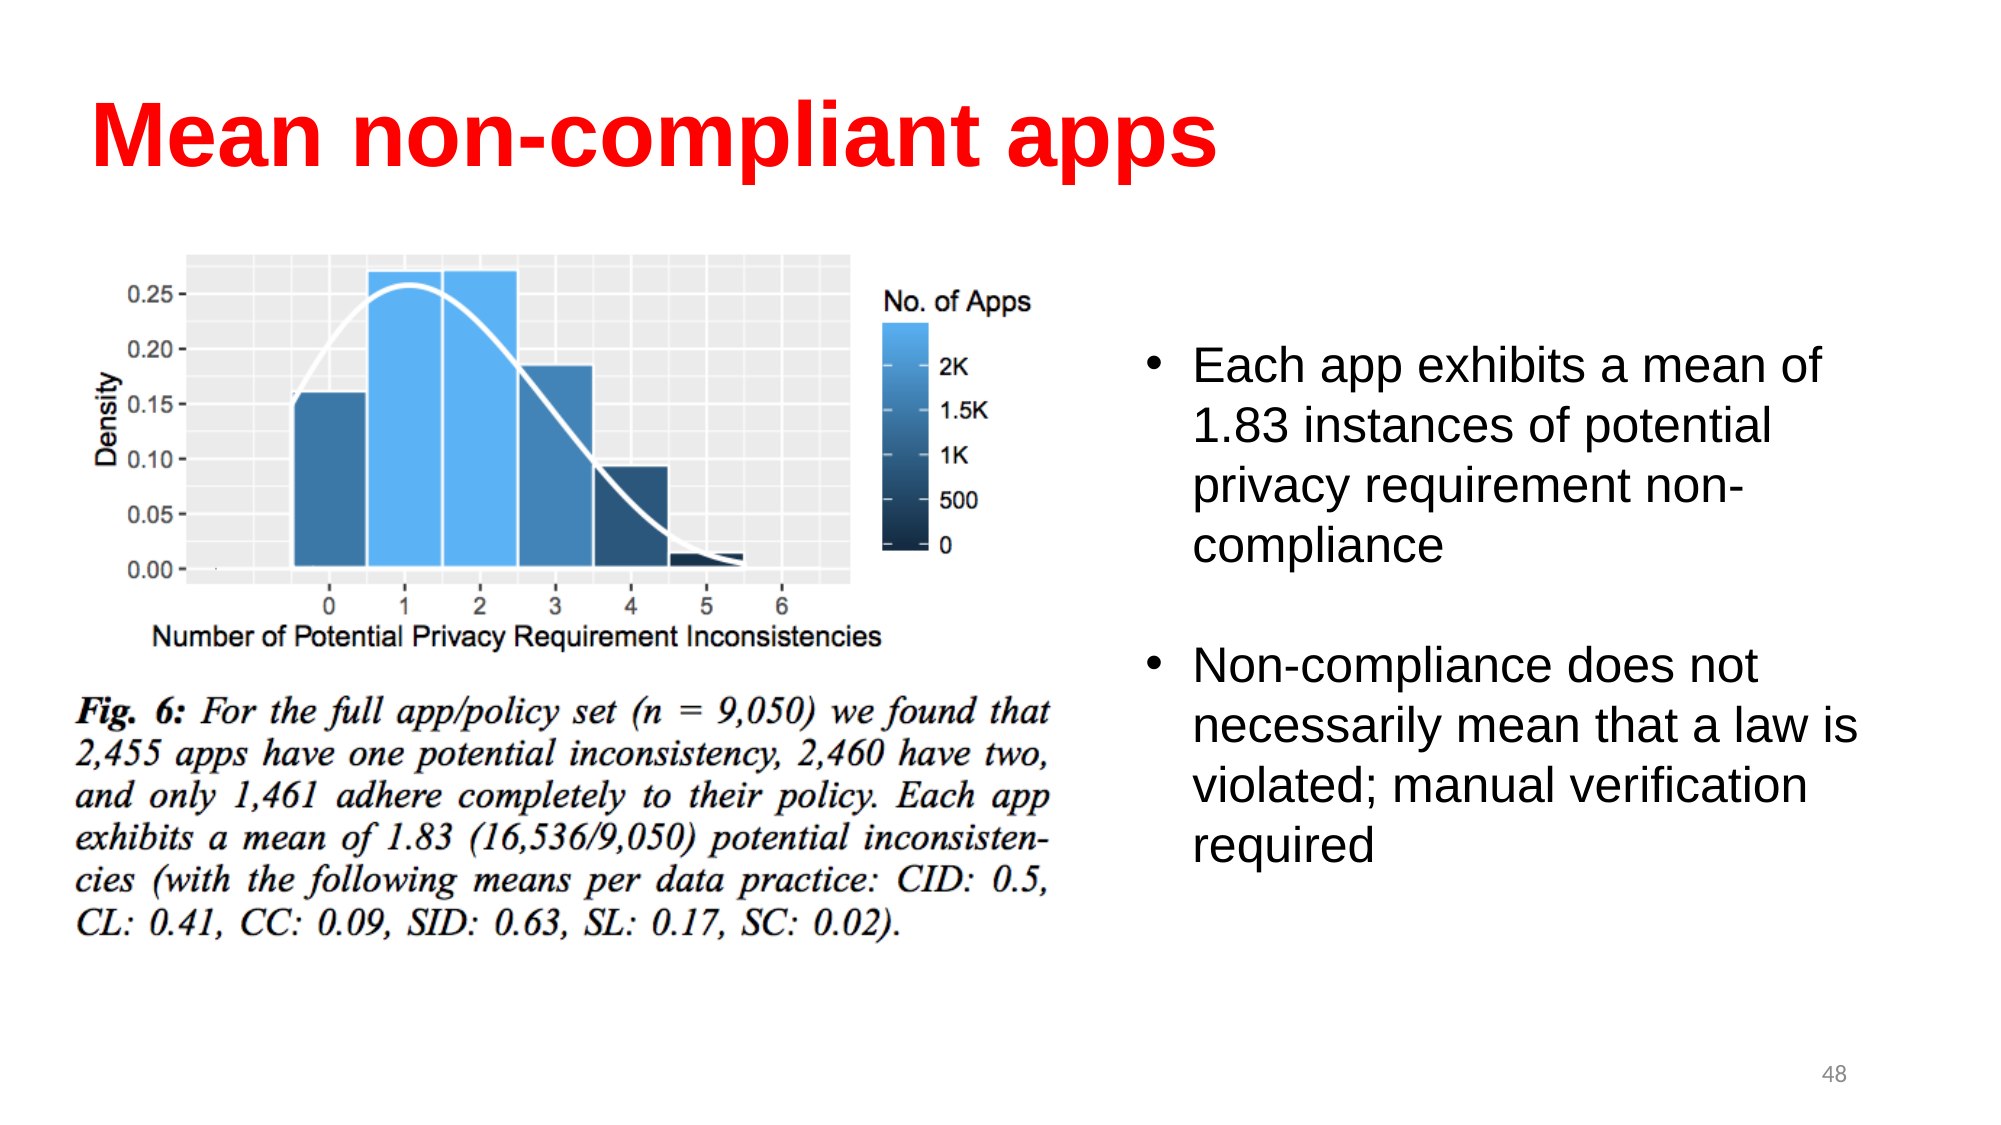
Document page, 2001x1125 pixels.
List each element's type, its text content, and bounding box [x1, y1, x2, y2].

slide_number 48 [1412, 1042, 1863, 1103]
text_box Each app exhibits a mean of 1.83 instances of potential privacy requirement non-compliance Non-compliance does not necessarily mean that a law is violated; manual verification required [1130, 324, 1907, 880]
picture [40, 207, 1084, 1002]
title Mean non-compliant apps [75, 28, 1801, 246]
